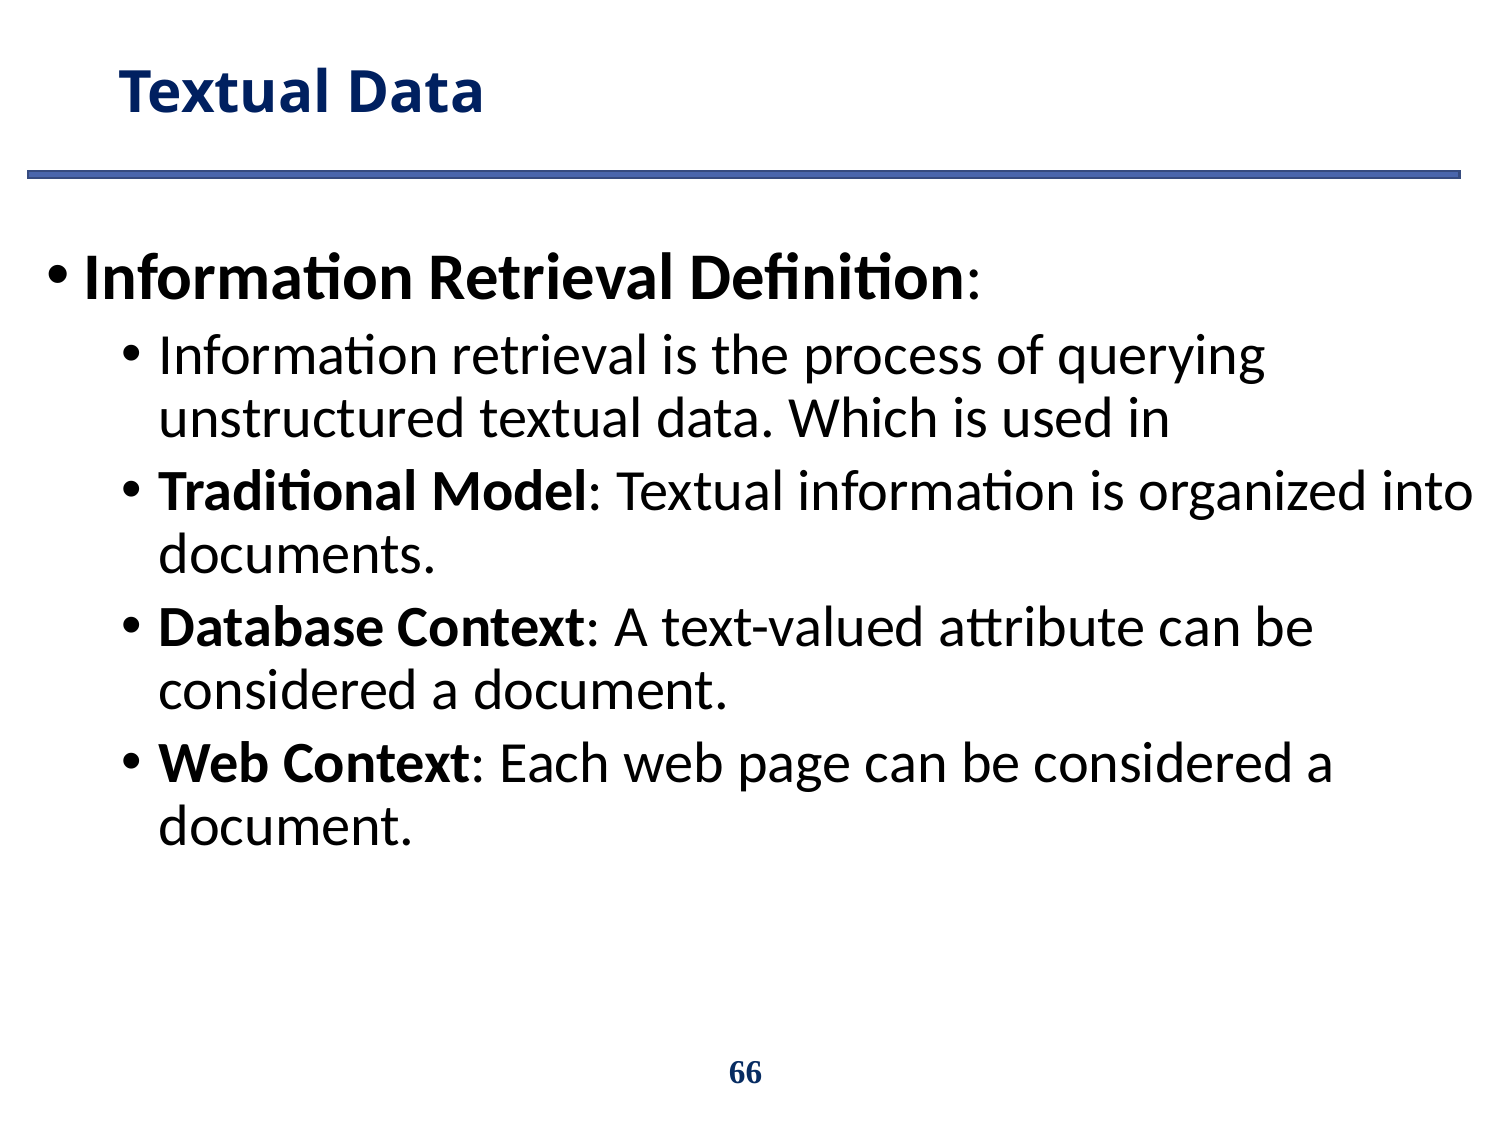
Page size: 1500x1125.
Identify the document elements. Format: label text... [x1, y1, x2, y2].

list Information Retrieval Definition: Information retrieval is the process of querying unstructured textual data. Which is used in Traditional Model: Textual information is organized into documents. Database Context: A text-valued attribute can be considered a document. Web Context: Each web page can be considered a document. [31, 234, 1492, 1125]
title Textual Data [103, 22, 1397, 166]
